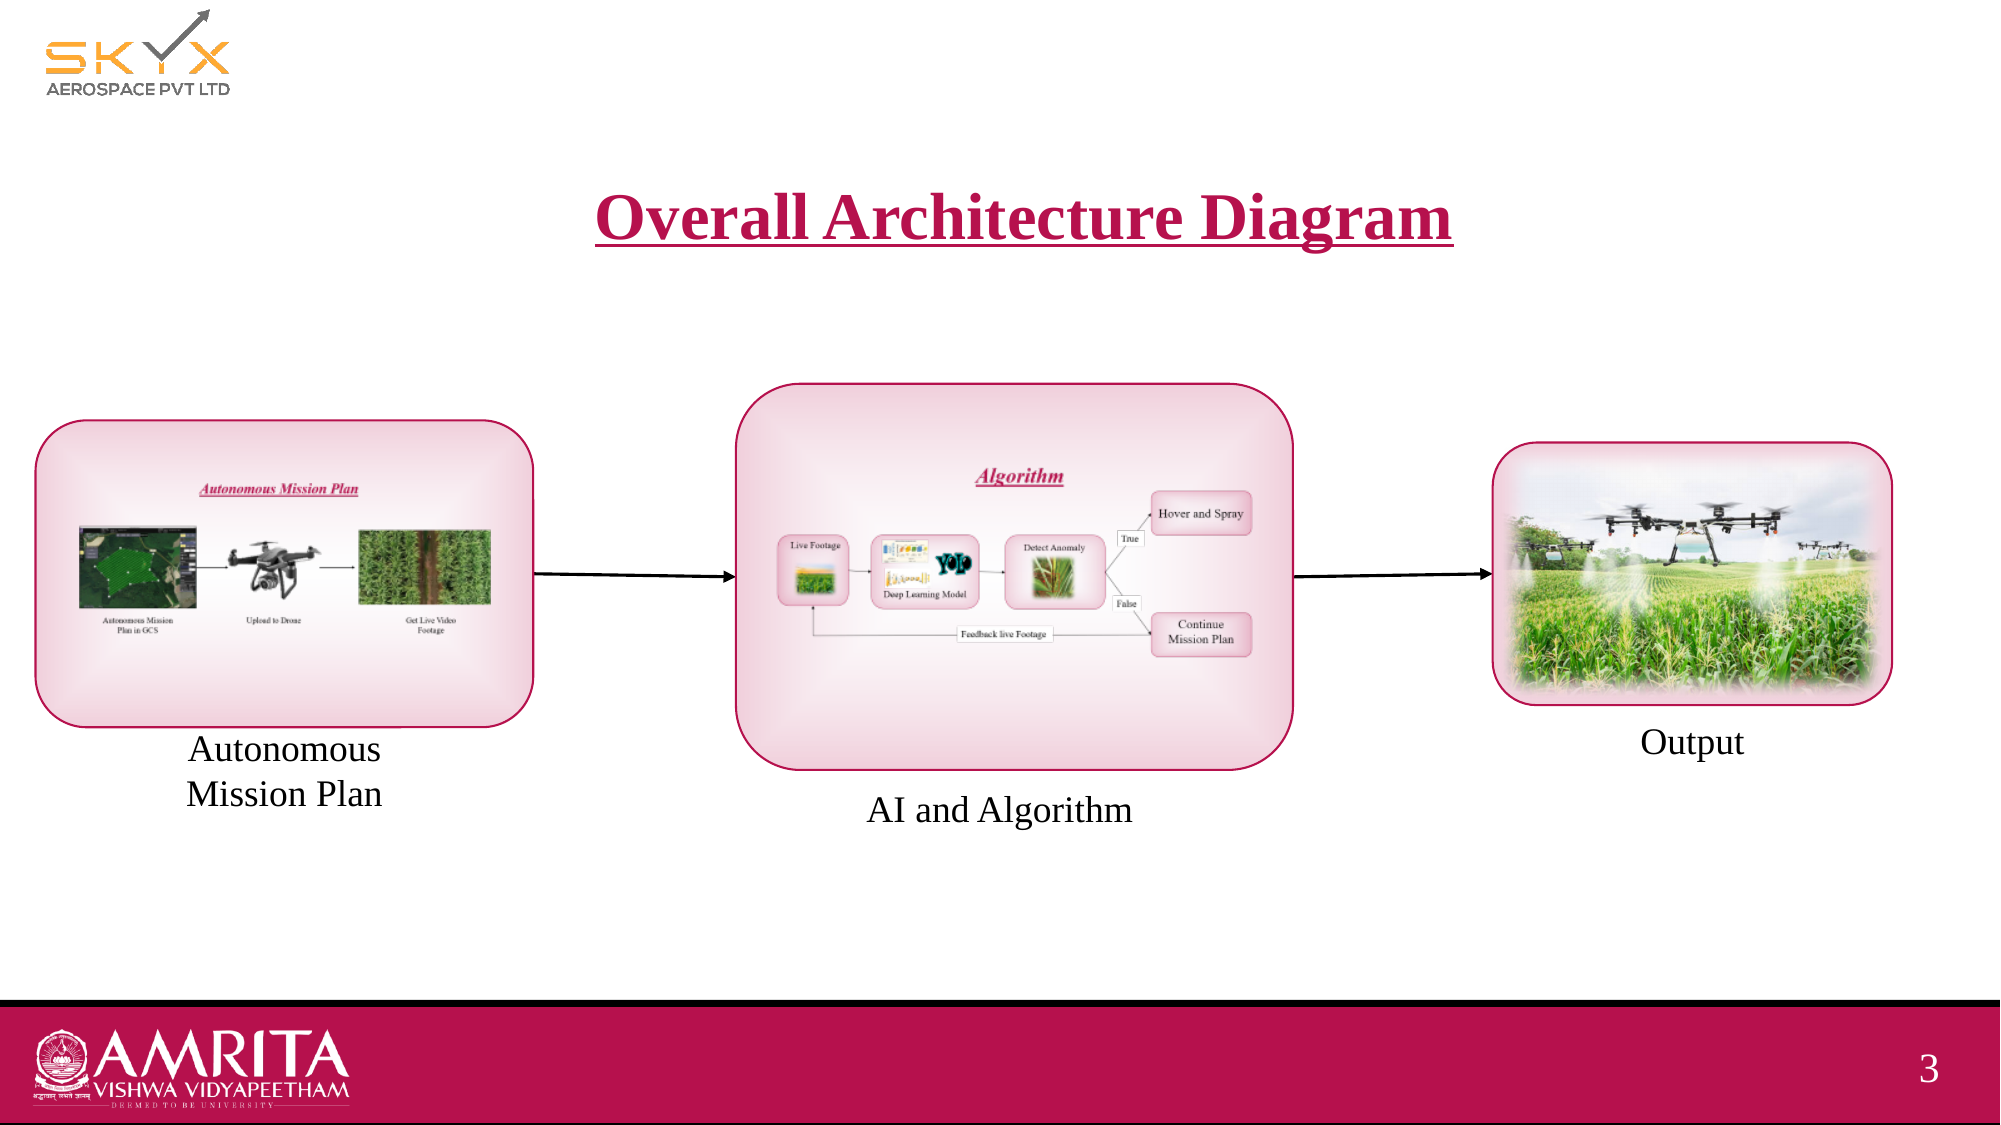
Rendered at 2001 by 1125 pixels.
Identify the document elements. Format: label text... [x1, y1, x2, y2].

text_box [734, 382, 1295, 771]
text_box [1492, 442, 1893, 706]
picture [768, 433, 1269, 715]
text_box AI and Algorithm [849, 777, 1151, 838]
title Overall Architecture Diagram [580, 180, 1482, 256]
picture [68, 452, 501, 696]
picture [34, 1, 241, 108]
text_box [533, 573, 736, 577]
text_box Output [1541, 709, 1843, 770]
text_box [1292, 573, 1492, 577]
text_box Autonomous Mission Plan [133, 729, 435, 822]
picture [24, 1011, 358, 1118]
text_box [34, 419, 535, 729]
